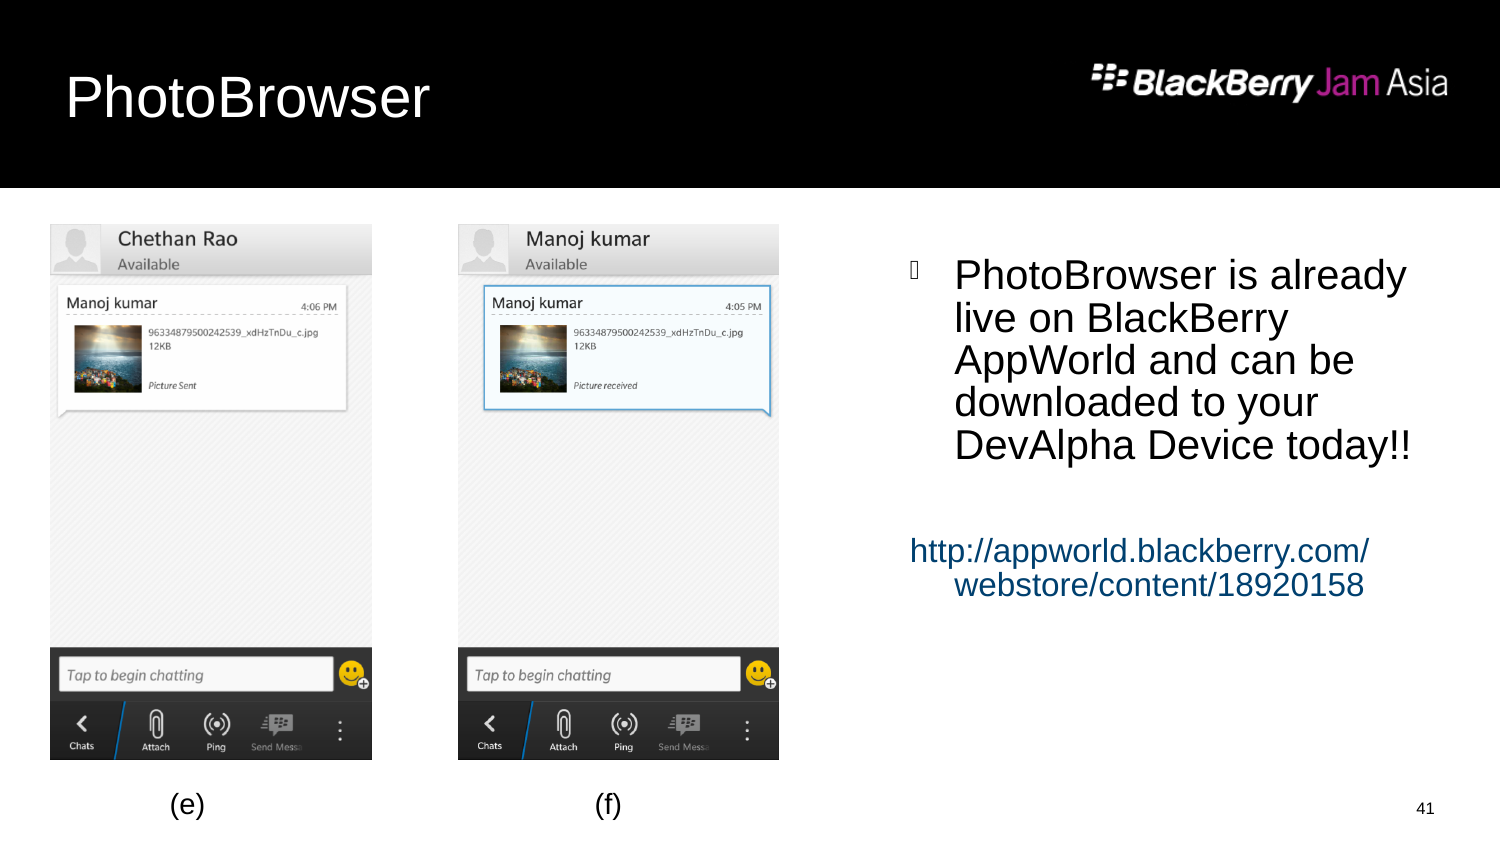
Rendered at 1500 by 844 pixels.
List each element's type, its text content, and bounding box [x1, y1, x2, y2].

slide_number 41 [1099, 766, 1451, 826]
title PhotoBrowser [49, 15, 1001, 173]
picture [50, 224, 372, 760]
picture [0, 0, 1500, 188]
picture [457, 224, 779, 760]
text_box PhotoBrowser is already live on BlackBerry AppWorld and can be downloaded to your DevAlpha Device today!! http://appworld.blackberry.com/webstore/content/18920158 [838, 185, 1467, 622]
text_box (f) [579, 778, 642, 828]
text_box (e) [154, 778, 239, 828]
